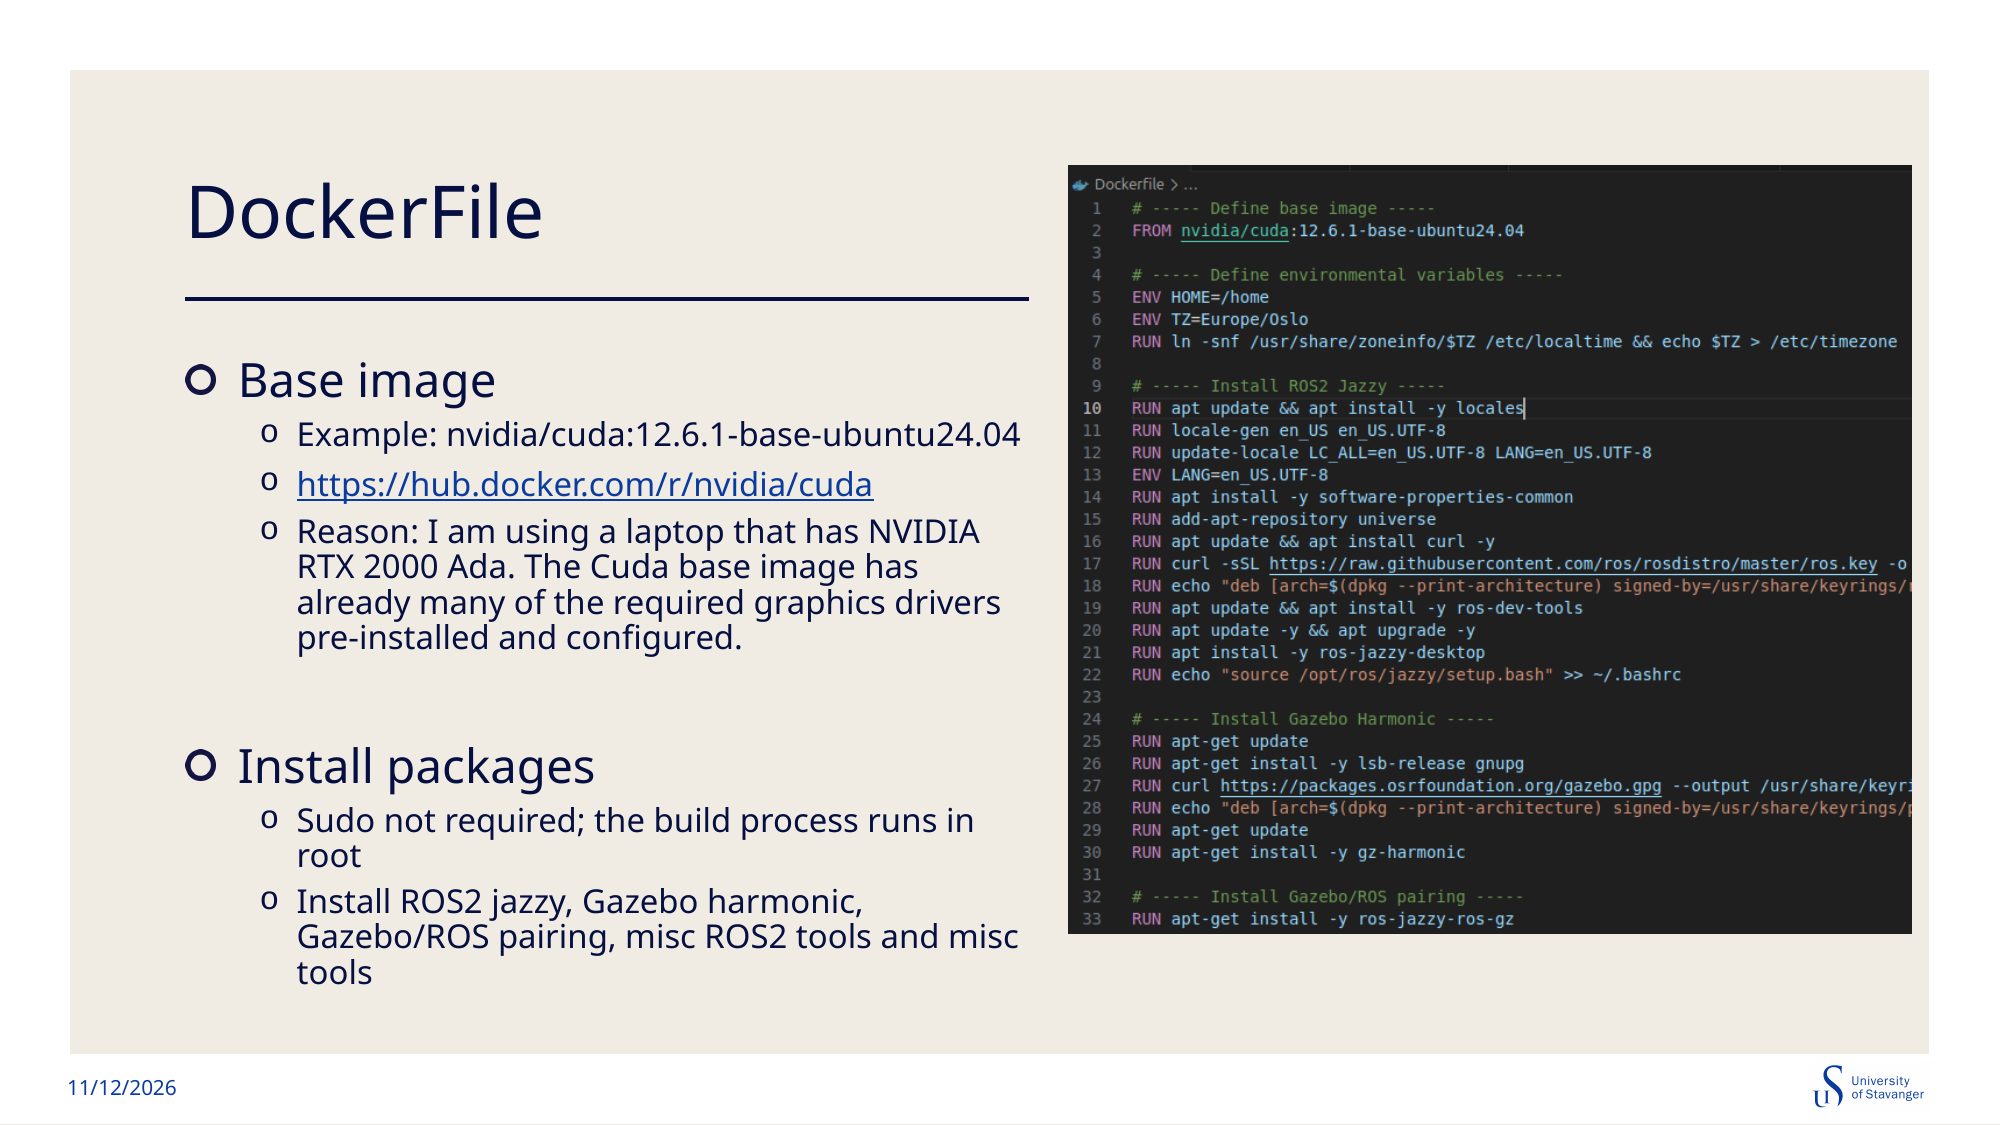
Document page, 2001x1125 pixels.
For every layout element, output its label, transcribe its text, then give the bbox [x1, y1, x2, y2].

picture [185, 749, 216, 781]
picture [1068, 165, 1912, 934]
picture [185, 364, 216, 395]
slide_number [67, 1074, 518, 1125]
title DockerFile [185, 165, 1028, 280]
list Base image Example: nvidia/cuda:12.6.1-base-ubuntu24.04 https://hub.docker.com/r/nvidia/cuda Reason: I am using a laptop that has NVIDIA RTX 2000 Ada. The Cuda base image has already many of the required graphics drivers pre-installed and configured. Install packages Sudo not required; the build process runs in root Install ROS2 jazzy, Gazebo harmonic, Gazebo/ROS pairing, misc ROS2 tools and misc tools [185, 356, 1029, 1006]
picture [1809, 1061, 1933, 1112]
